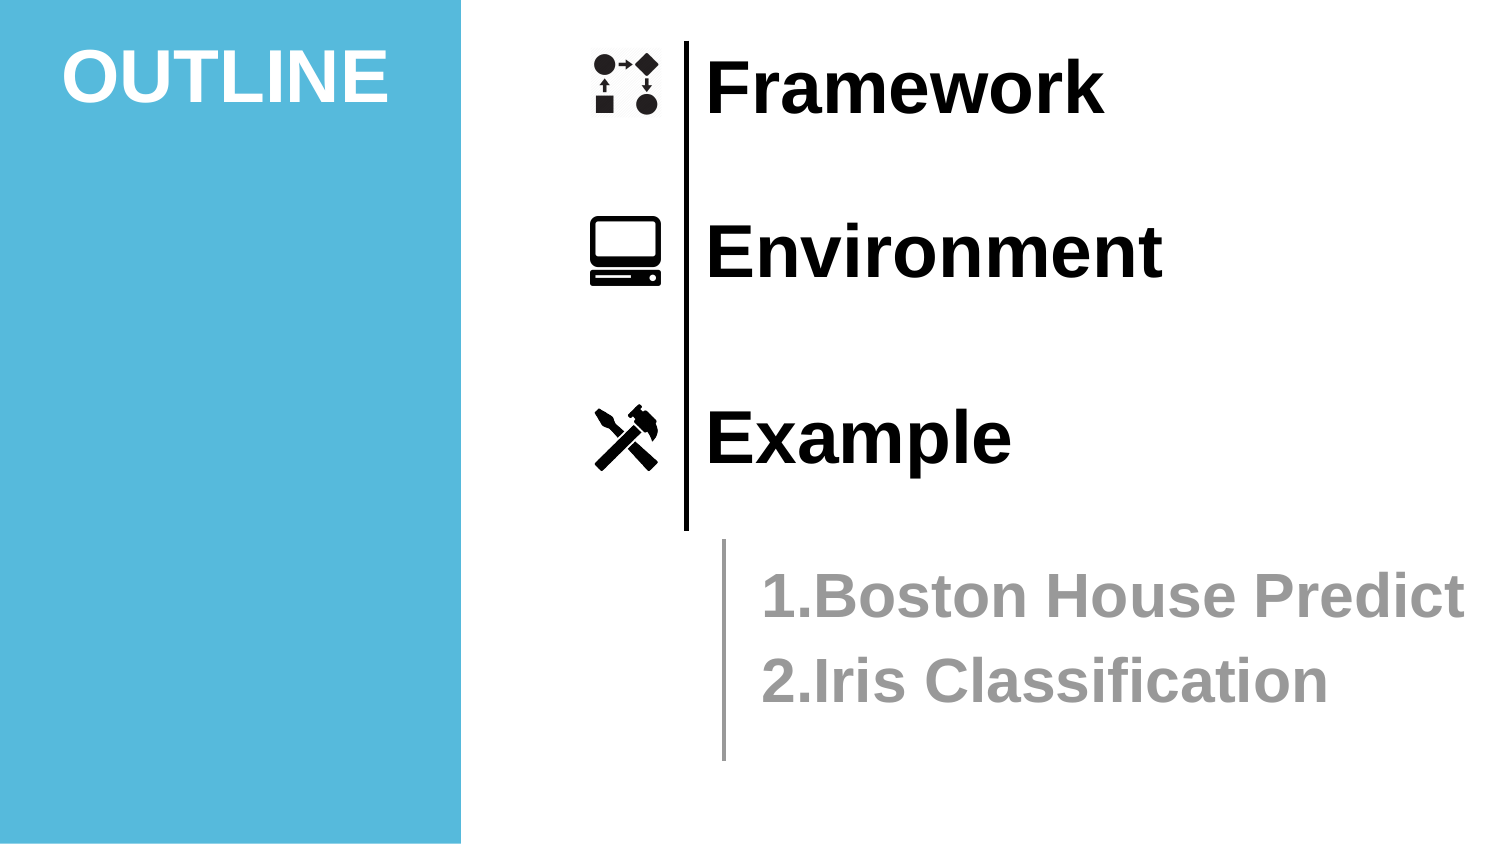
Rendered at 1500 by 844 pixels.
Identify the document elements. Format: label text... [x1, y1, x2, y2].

picture [590, 402, 662, 474]
text_box Environment [691, 187, 1289, 316]
text_box [0, 0, 461, 844]
picture [590, 215, 662, 287]
title OUTLINE [61, 27, 426, 168]
picture [590, 46, 662, 118]
text_box 1.Boston House Predict [746, 557, 1485, 628]
text_box Example [691, 373, 1289, 502]
text_box Framework [690, 23, 1289, 152]
text_box 2.Iris Classification [746, 642, 1448, 714]
